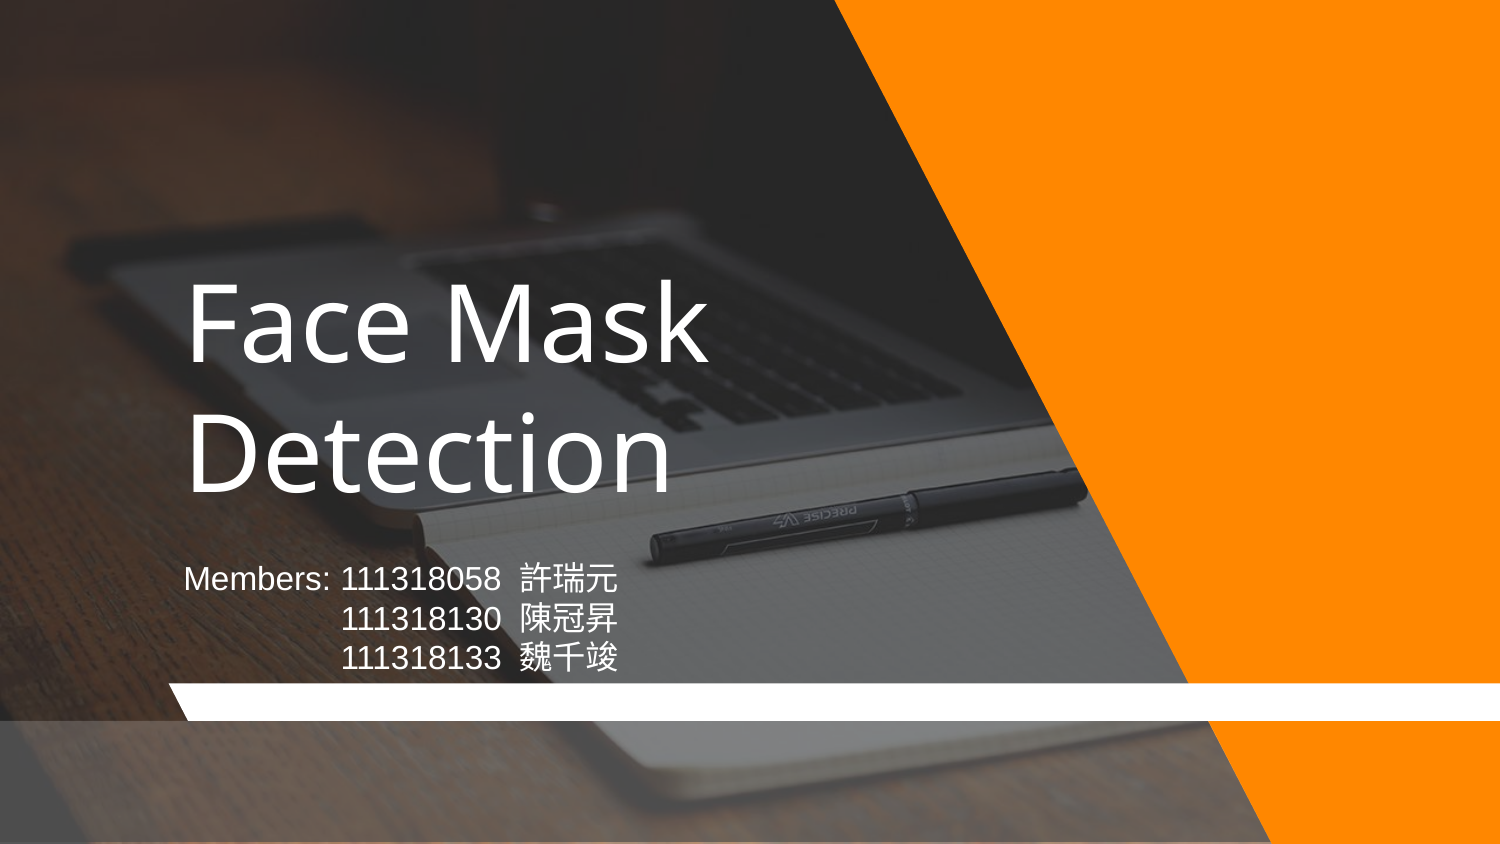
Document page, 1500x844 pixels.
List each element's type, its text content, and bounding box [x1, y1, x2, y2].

text_box Members: 111318058 許瑞元 111318130 陳冠昇 111318133 魏千竣 [168, 549, 695, 684]
title Face Mask Detection [168, 0, 1029, 660]
